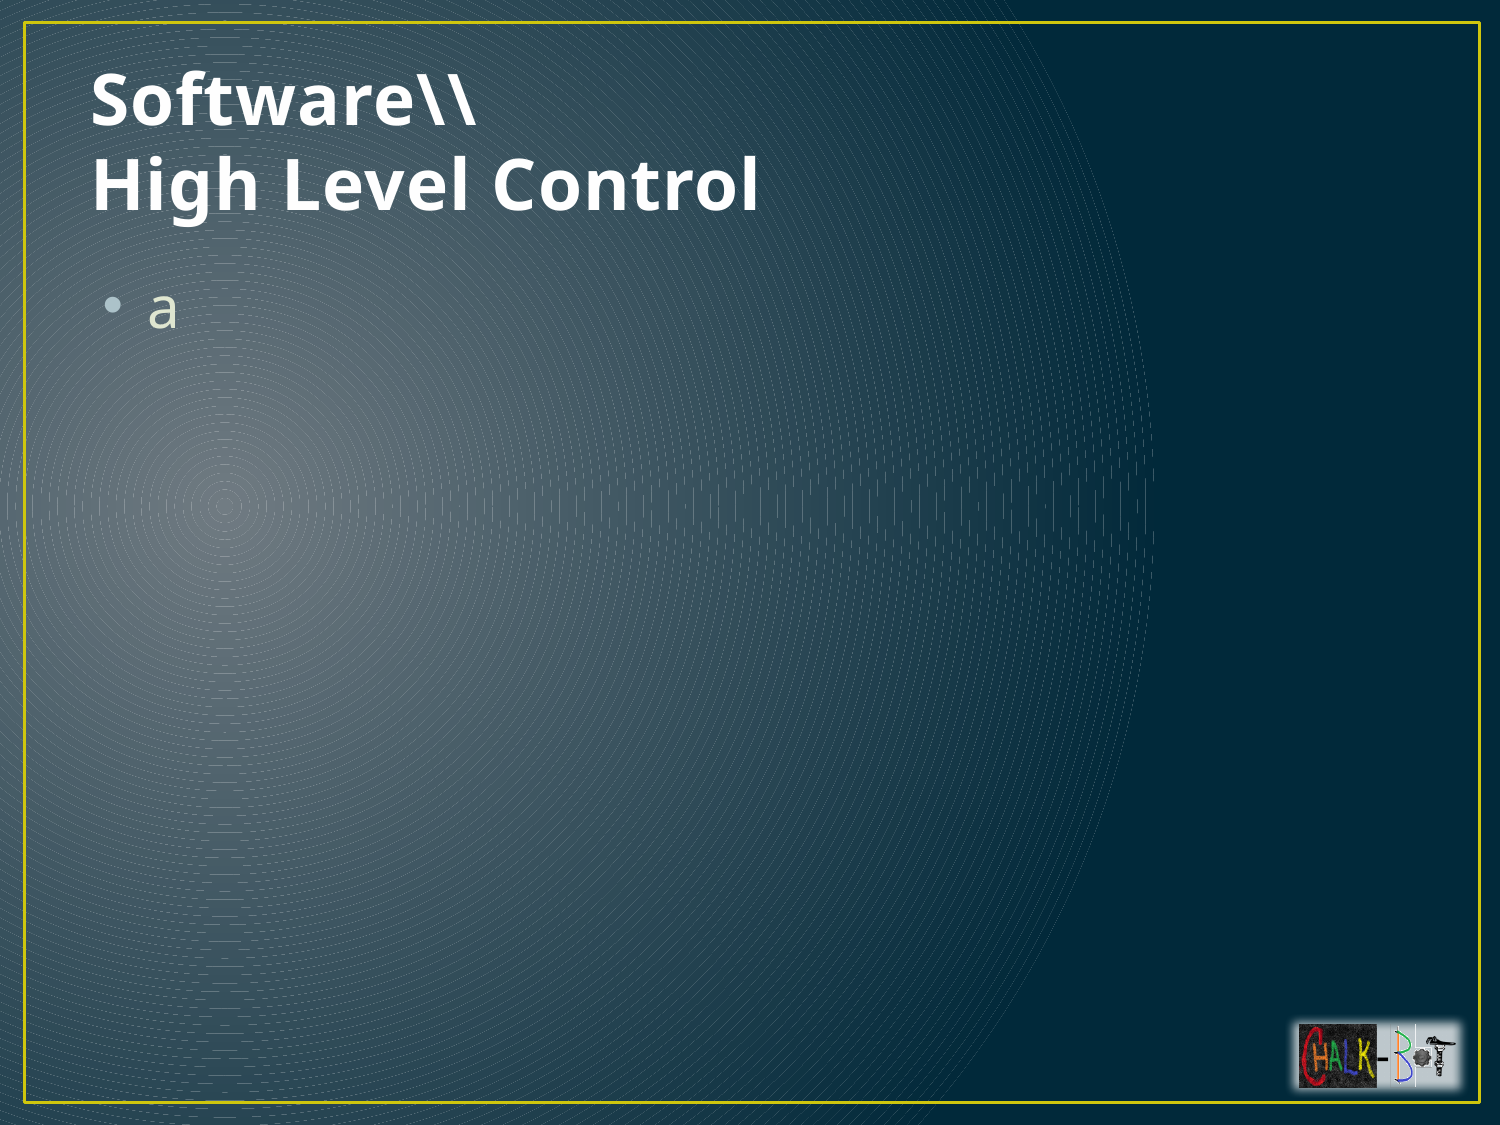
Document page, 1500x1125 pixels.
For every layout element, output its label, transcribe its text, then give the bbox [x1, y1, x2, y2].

title Software\\ High Level Control [75, 45, 1425, 233]
list a [87, 262, 750, 1005]
picture [1299, 1024, 1456, 1088]
